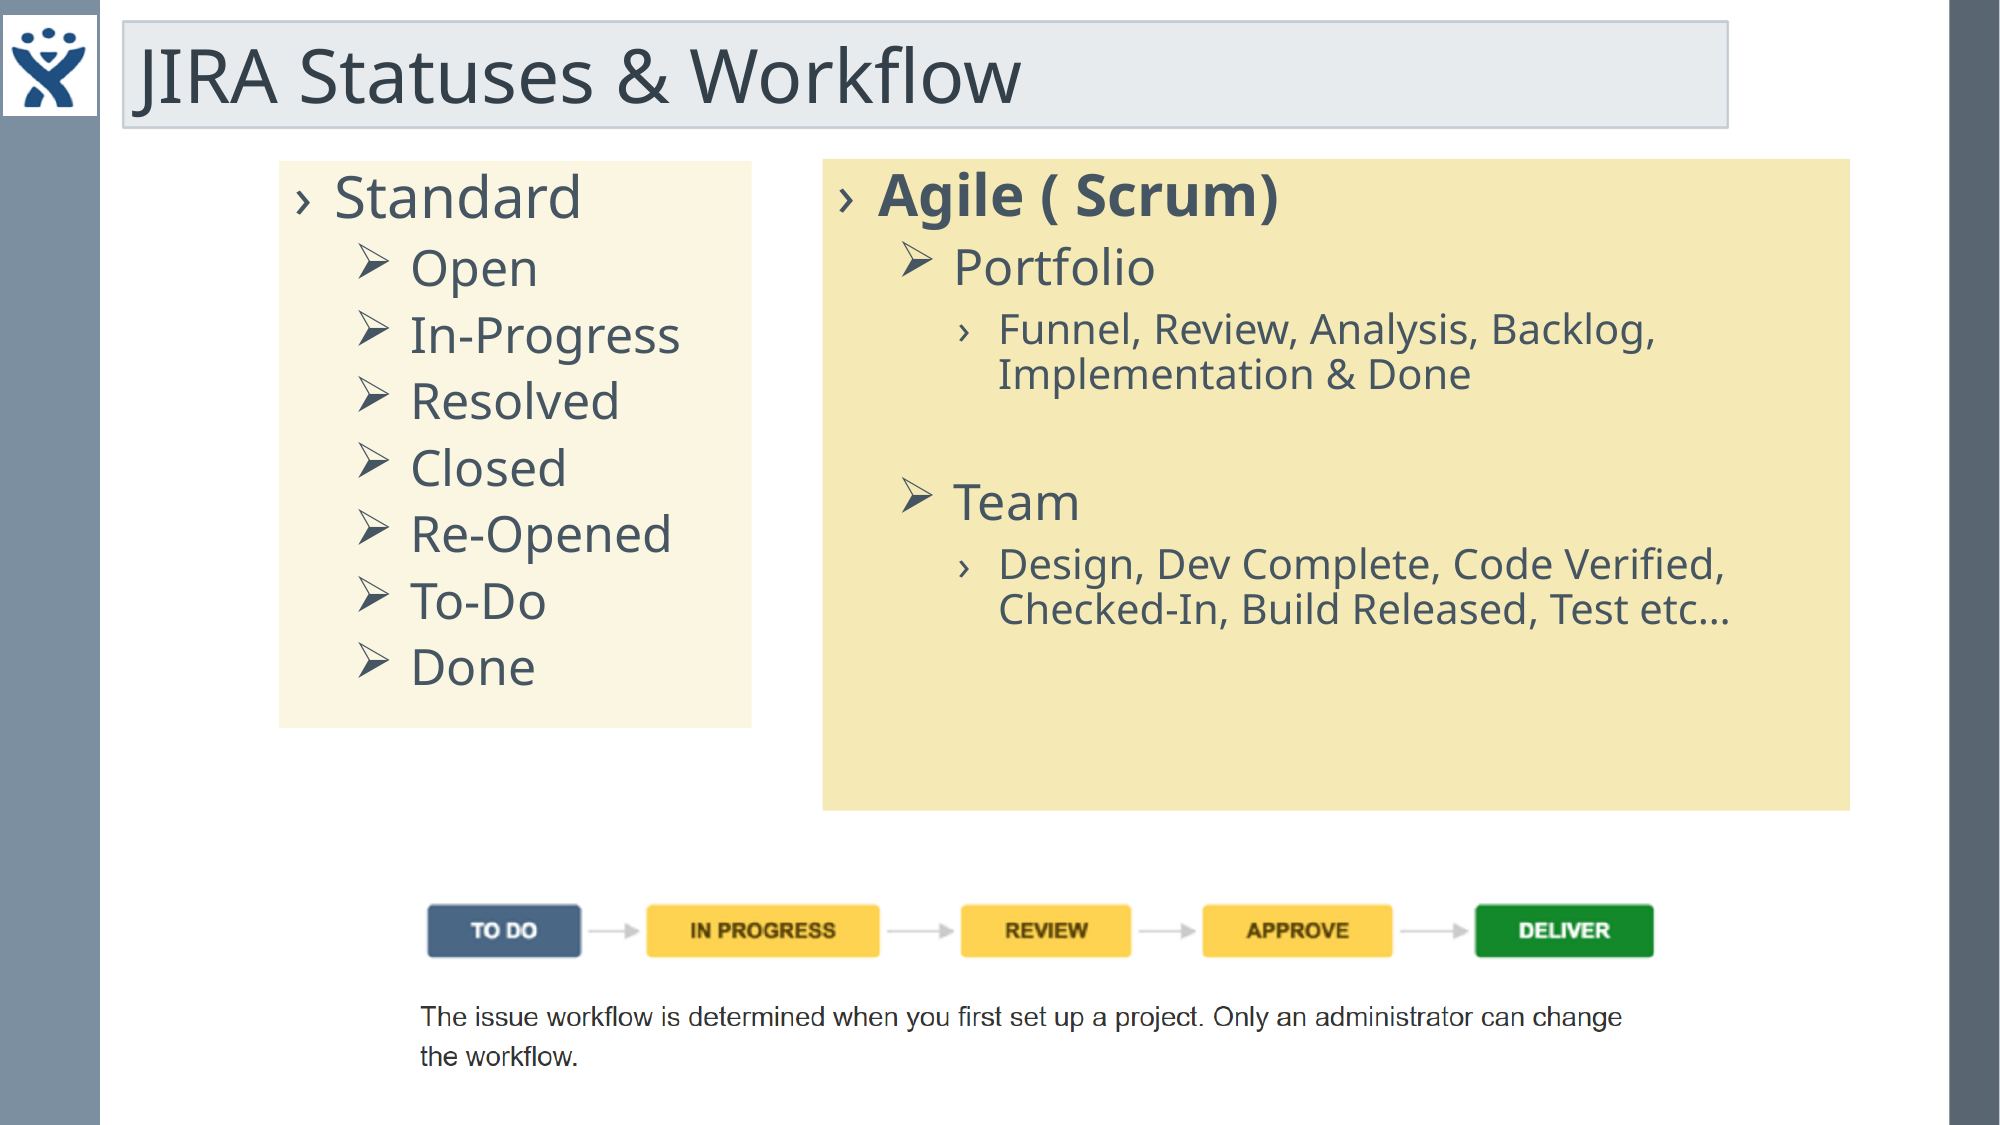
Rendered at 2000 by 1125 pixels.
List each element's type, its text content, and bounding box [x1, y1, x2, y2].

picture [3, 15, 97, 116]
list Standard Open In-Progress Resolved Closed Re-Opened To-Do Done [279, 160, 752, 728]
picture [409, 881, 1688, 1081]
title JIRA Statuses & Workflow [122, 20, 1729, 129]
text_box Agile ( Scrum) Portfolio Funnel, Review, Analysis, Backlog, Implementation & Done Team Design, Dev Complete, Code Verified, Checked-In, Build Released, Test etc… [822, 158, 1851, 811]
